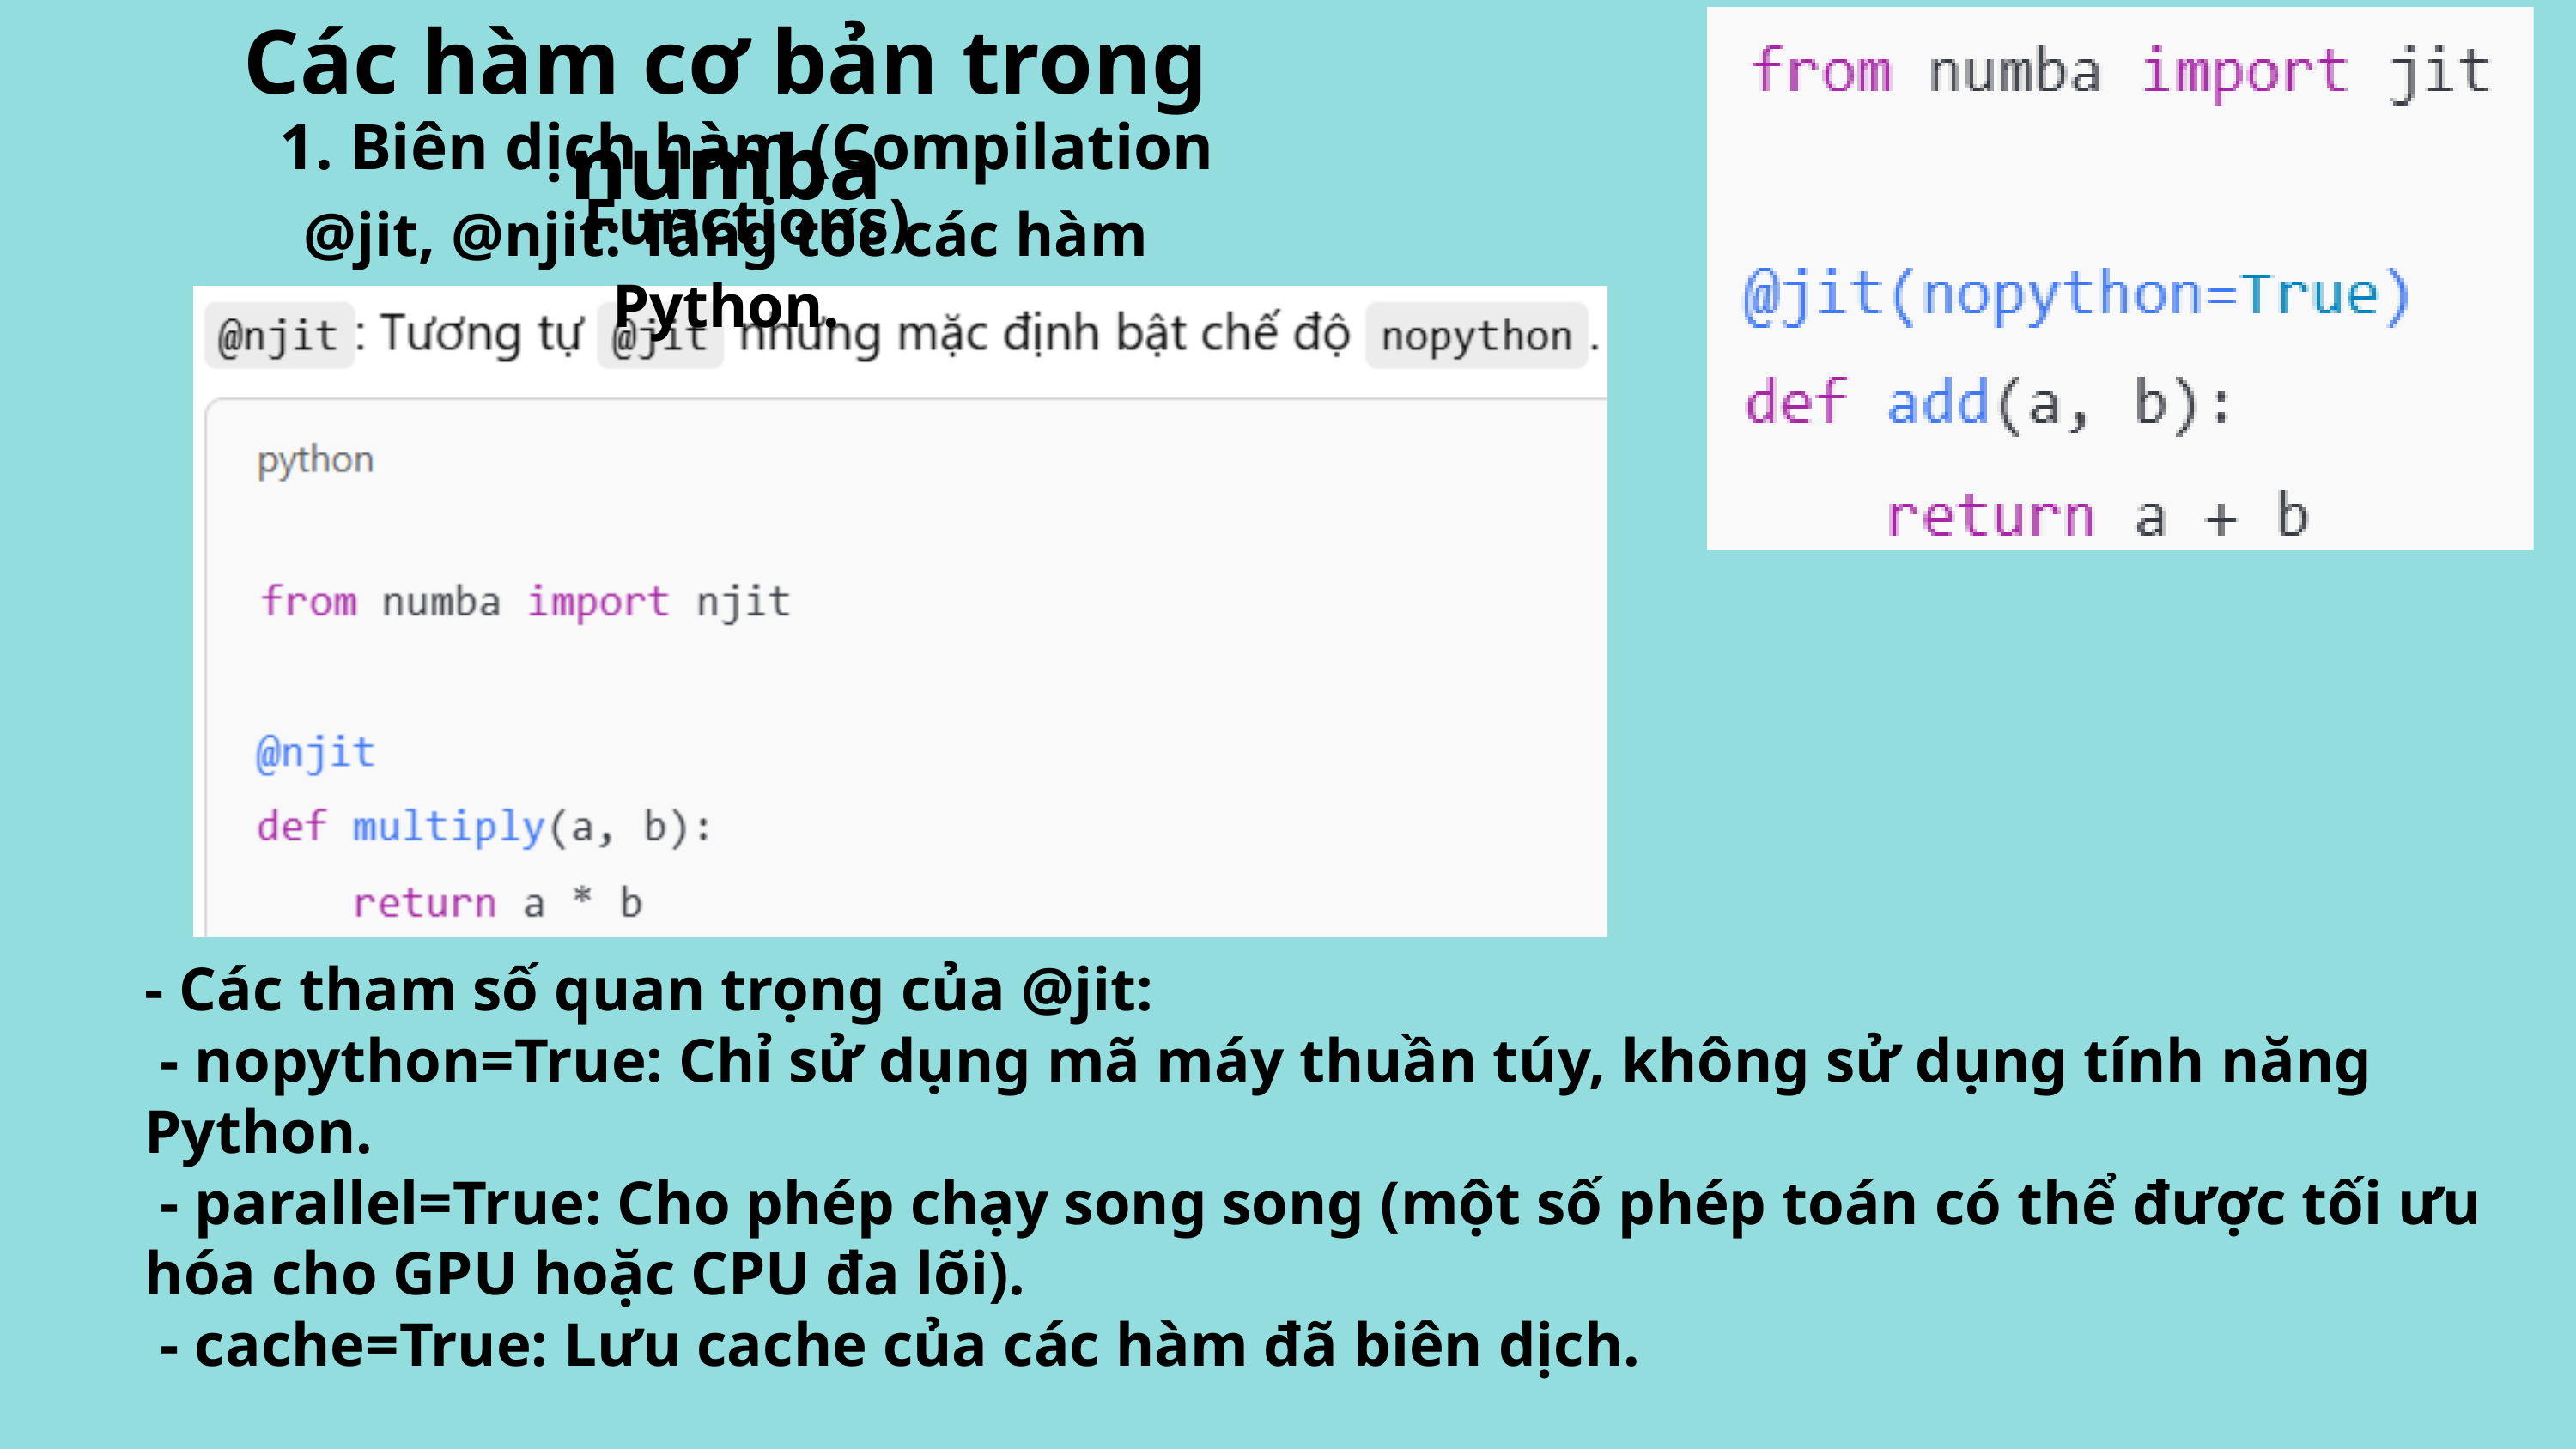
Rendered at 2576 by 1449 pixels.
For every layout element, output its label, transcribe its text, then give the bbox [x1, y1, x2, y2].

text_box Các hàm cơ bản trong numba [96, 5, 1356, 218]
text_box [193, 286, 1608, 937]
text_box - Các tham số quan trọng của @jit: - nopython=True: Chỉ sử dụng mã máy thuần túy, không sử dụng tính năng Python. - parallel=True: Cho phép chạy song song (một số phép toán có thể được tối ưu hóa cho GPU hoặc CPU đa lõi). - cache=True: Lưu cache của các hàm đã biên dịch. [144, 951, 2576, 1449]
text_box 1. Biên dịch hàm (Compilation Functions) [138, 106, 1356, 258]
text_box @jit, @njit: Tăng tốc các hàm Python. [193, 197, 1260, 340]
text_box [1707, 7, 2534, 550]
